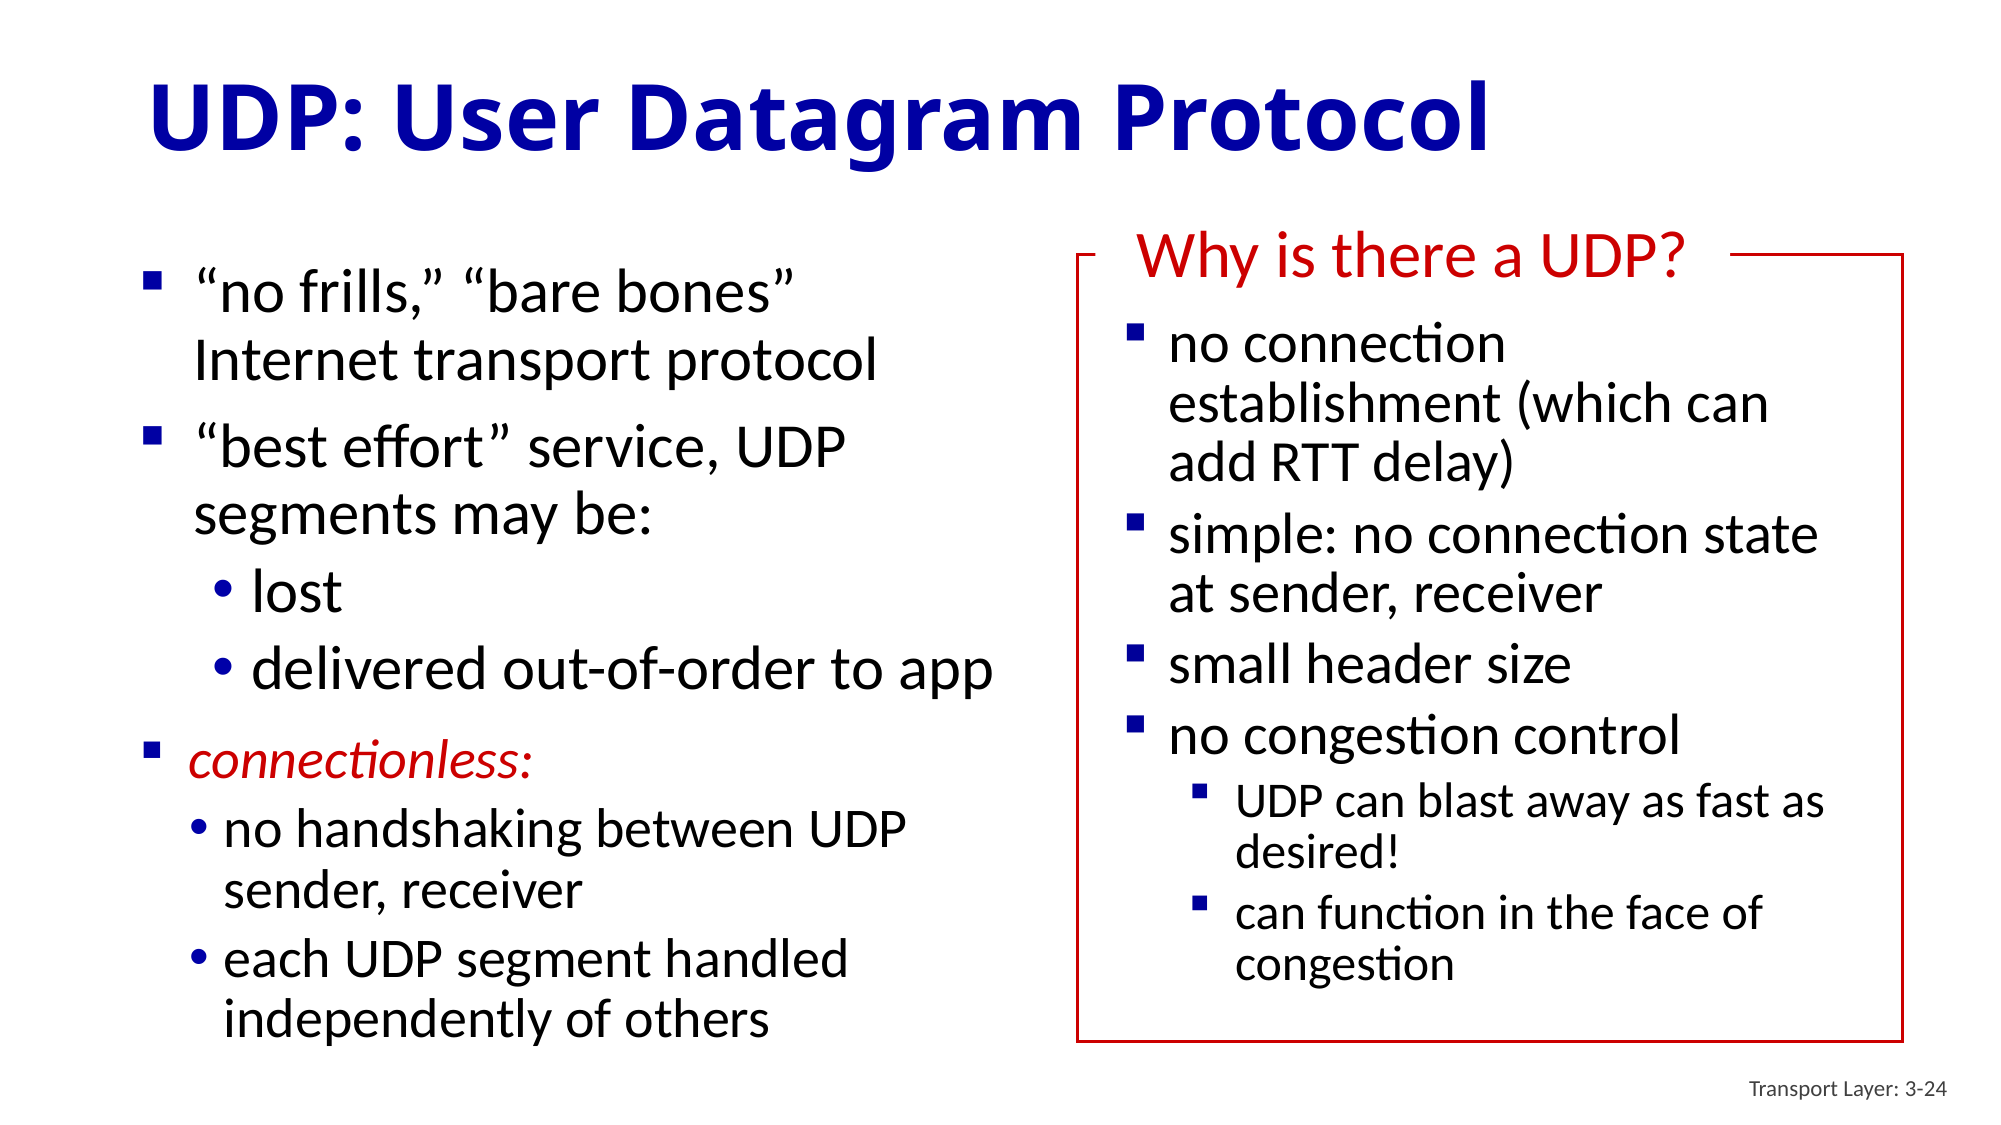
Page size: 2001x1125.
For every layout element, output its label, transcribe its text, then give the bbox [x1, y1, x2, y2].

text_box “no frills,” “bare bones” Internet transport protocol “best effort” service, UDP segments may be: lost delivered out-of-order to app [101, 250, 1012, 731]
text_box connectionless: no handshaking between UDP sender, receiver each UDP segment handled independently of others [105, 722, 1016, 1061]
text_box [1077, 219, 1903, 1042]
slide_number Transport Layer: 3- [1512, 1056, 1963, 1117]
title UDP: User Datagram Protocol [131, 47, 1952, 195]
